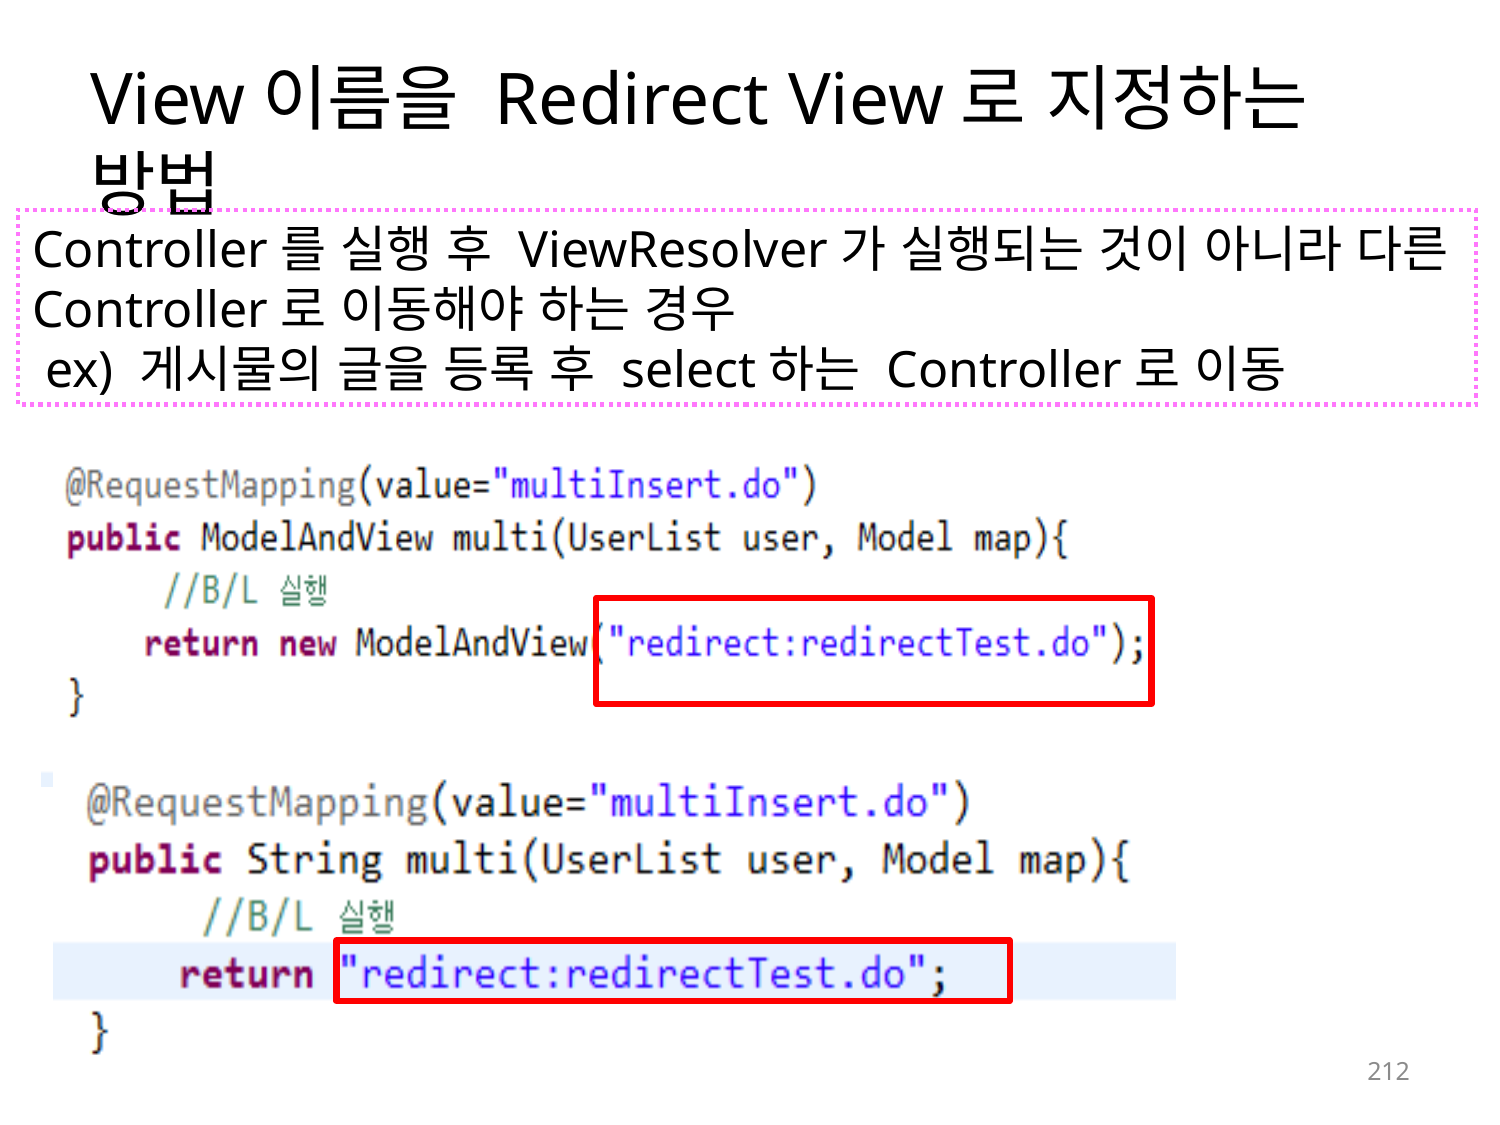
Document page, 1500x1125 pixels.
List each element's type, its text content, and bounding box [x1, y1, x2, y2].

text_box Controller를 실행 후 ViewResolver가 실행되는 것이 아니라 다른 Controller로 이동해야 하는 경우 ex) 게시물의 글을 등록 후 select하는 Controller로 이동 [17, 209, 1477, 405]
title View이름을 Redirect View로 지정하는 방법 [75, 45, 1425, 209]
picture [40, 432, 1176, 1095]
slide_number 212 [1074, 1042, 1425, 1103]
